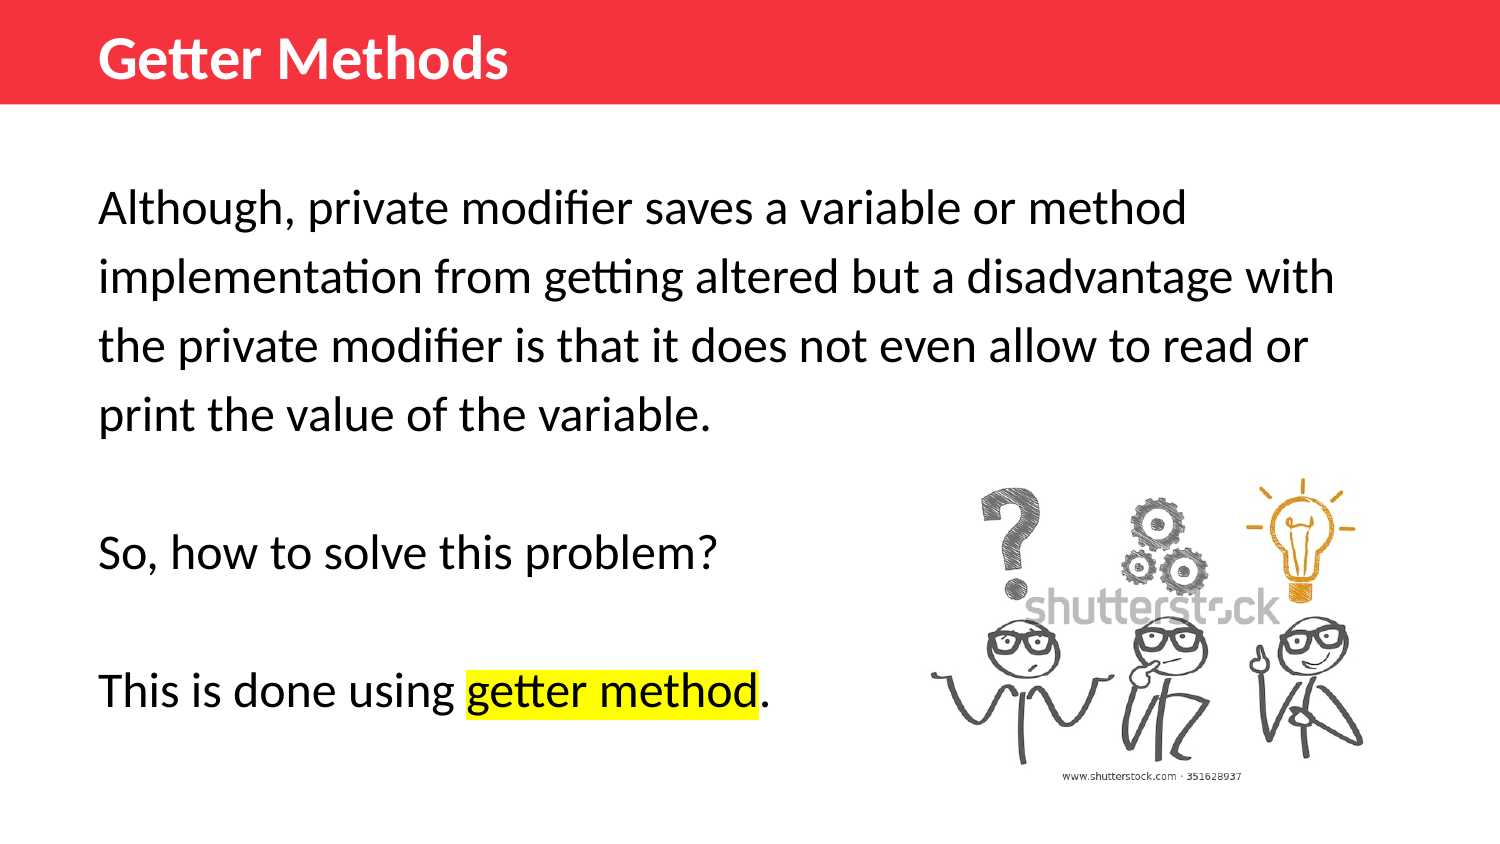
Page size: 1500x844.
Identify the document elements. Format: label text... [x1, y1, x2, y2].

text_box Getter Methods [83, 2, 1060, 138]
text_box [0, 0, 1500, 105]
text_box Although, private modifier saves a variable or method implementation from getting altered but a disadvantage with the private modifier is that it does not even allow to read or print the value of the variable. So, how to solve this problem? This is done using getter method. [83, 150, 1398, 571]
picture [920, 441, 1383, 784]
